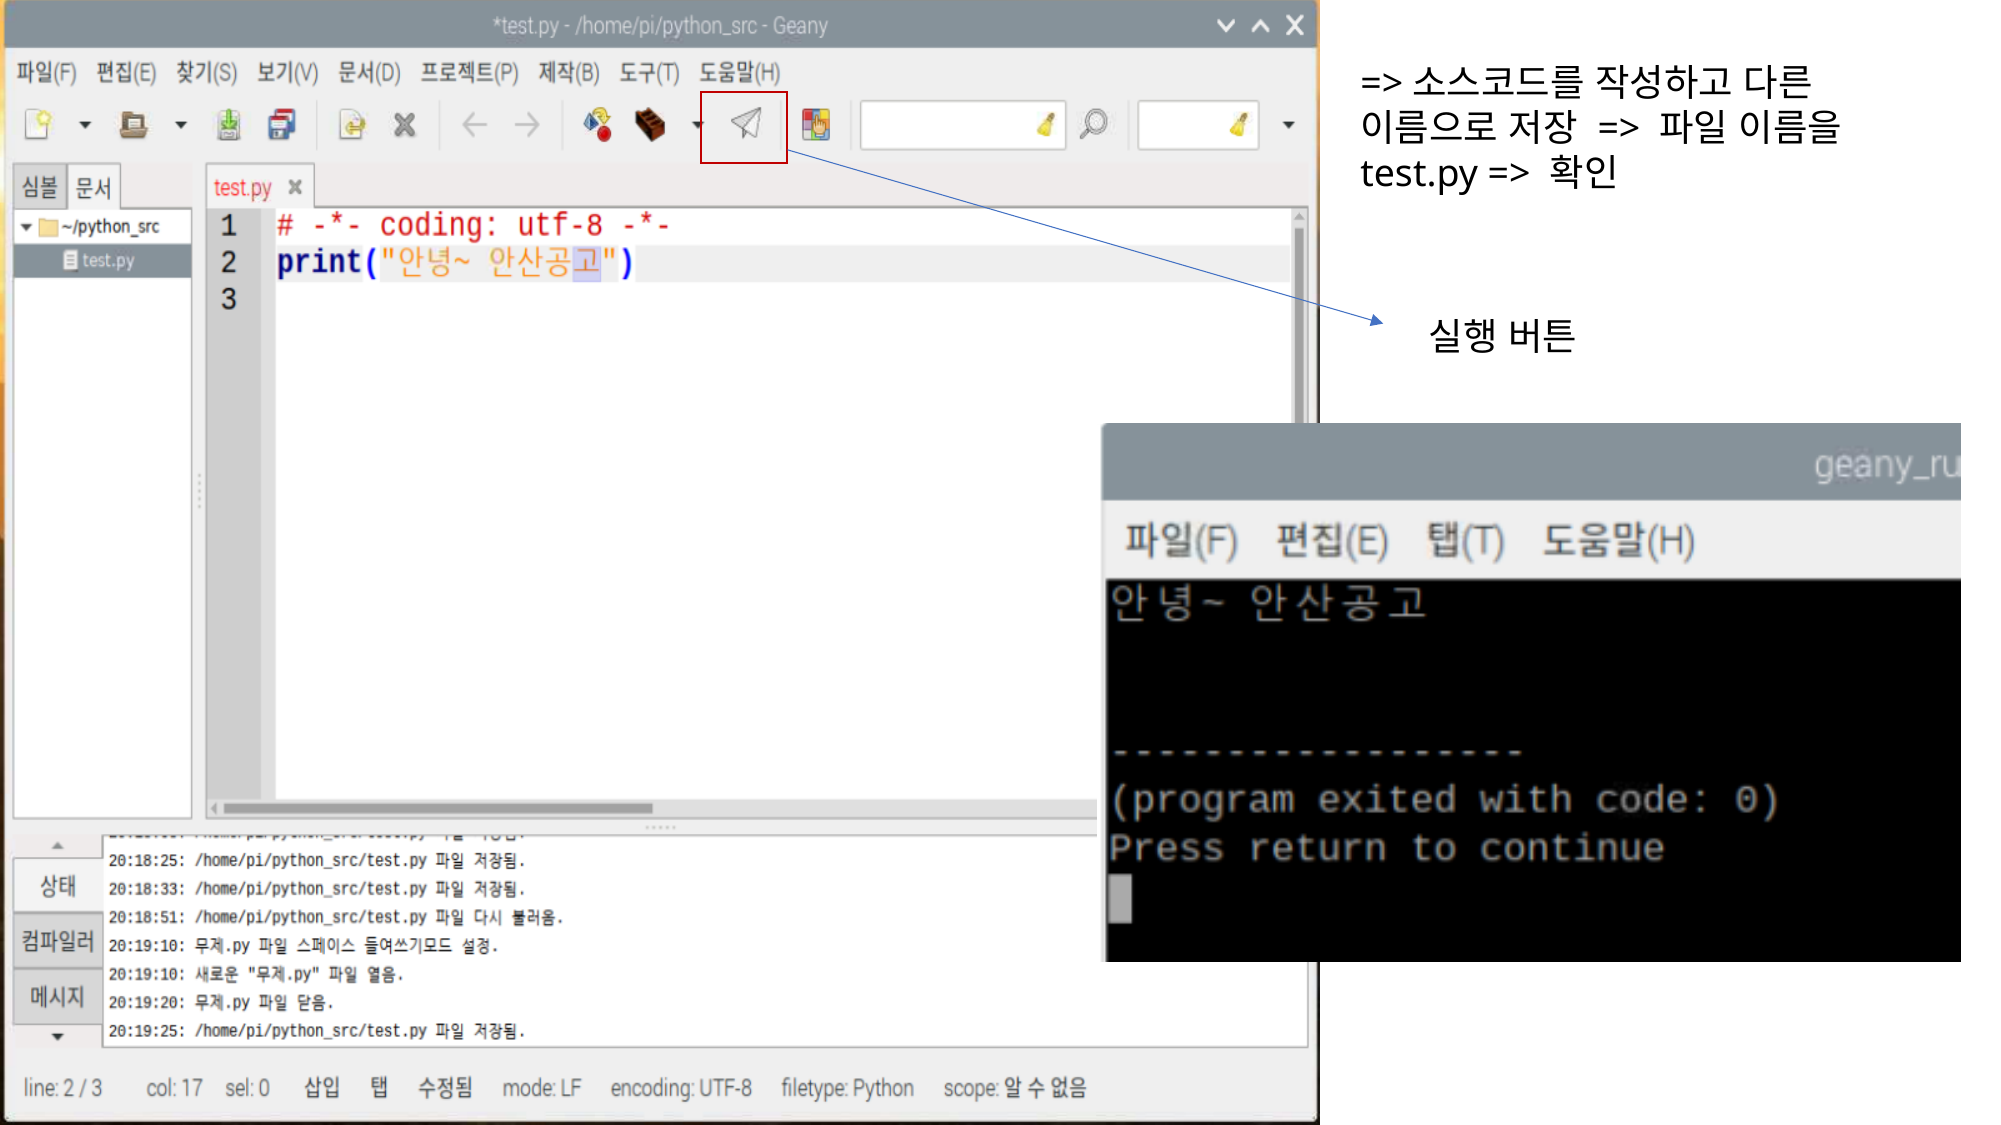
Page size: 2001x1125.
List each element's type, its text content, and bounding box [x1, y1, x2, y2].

picture [0, 0, 1961, 1125]
text_box =>소스코드를 작성하고 다른 이름으로 저장 => 파일 이름을 test.py => 확인 [1345, 51, 1935, 247]
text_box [787, 149, 1384, 324]
text_box 실행 버튼 [1414, 305, 1593, 366]
